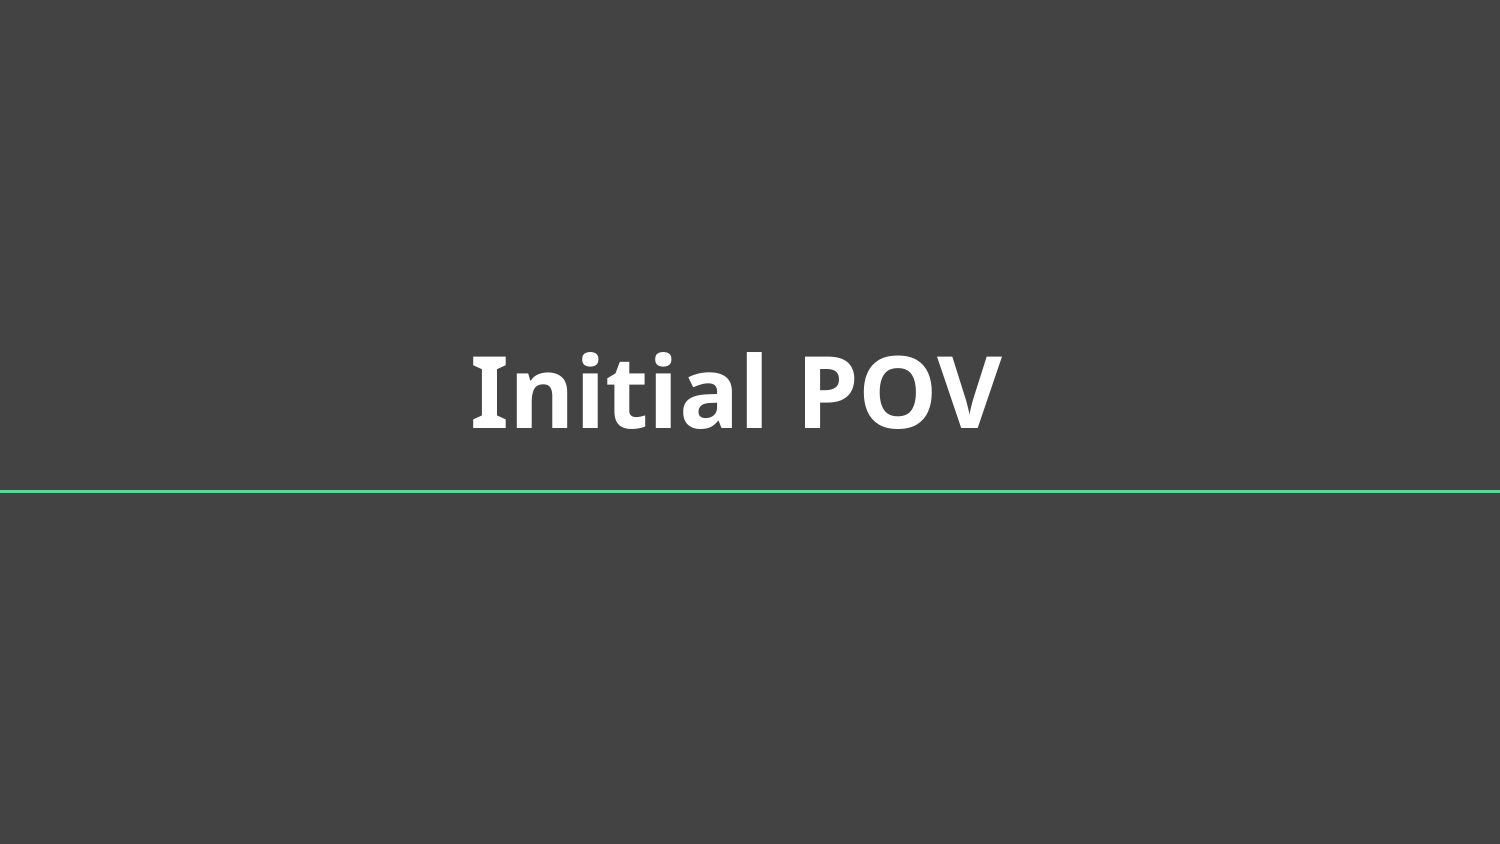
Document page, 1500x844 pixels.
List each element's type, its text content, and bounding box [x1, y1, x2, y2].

title Initial POV [38, 276, 1436, 464]
